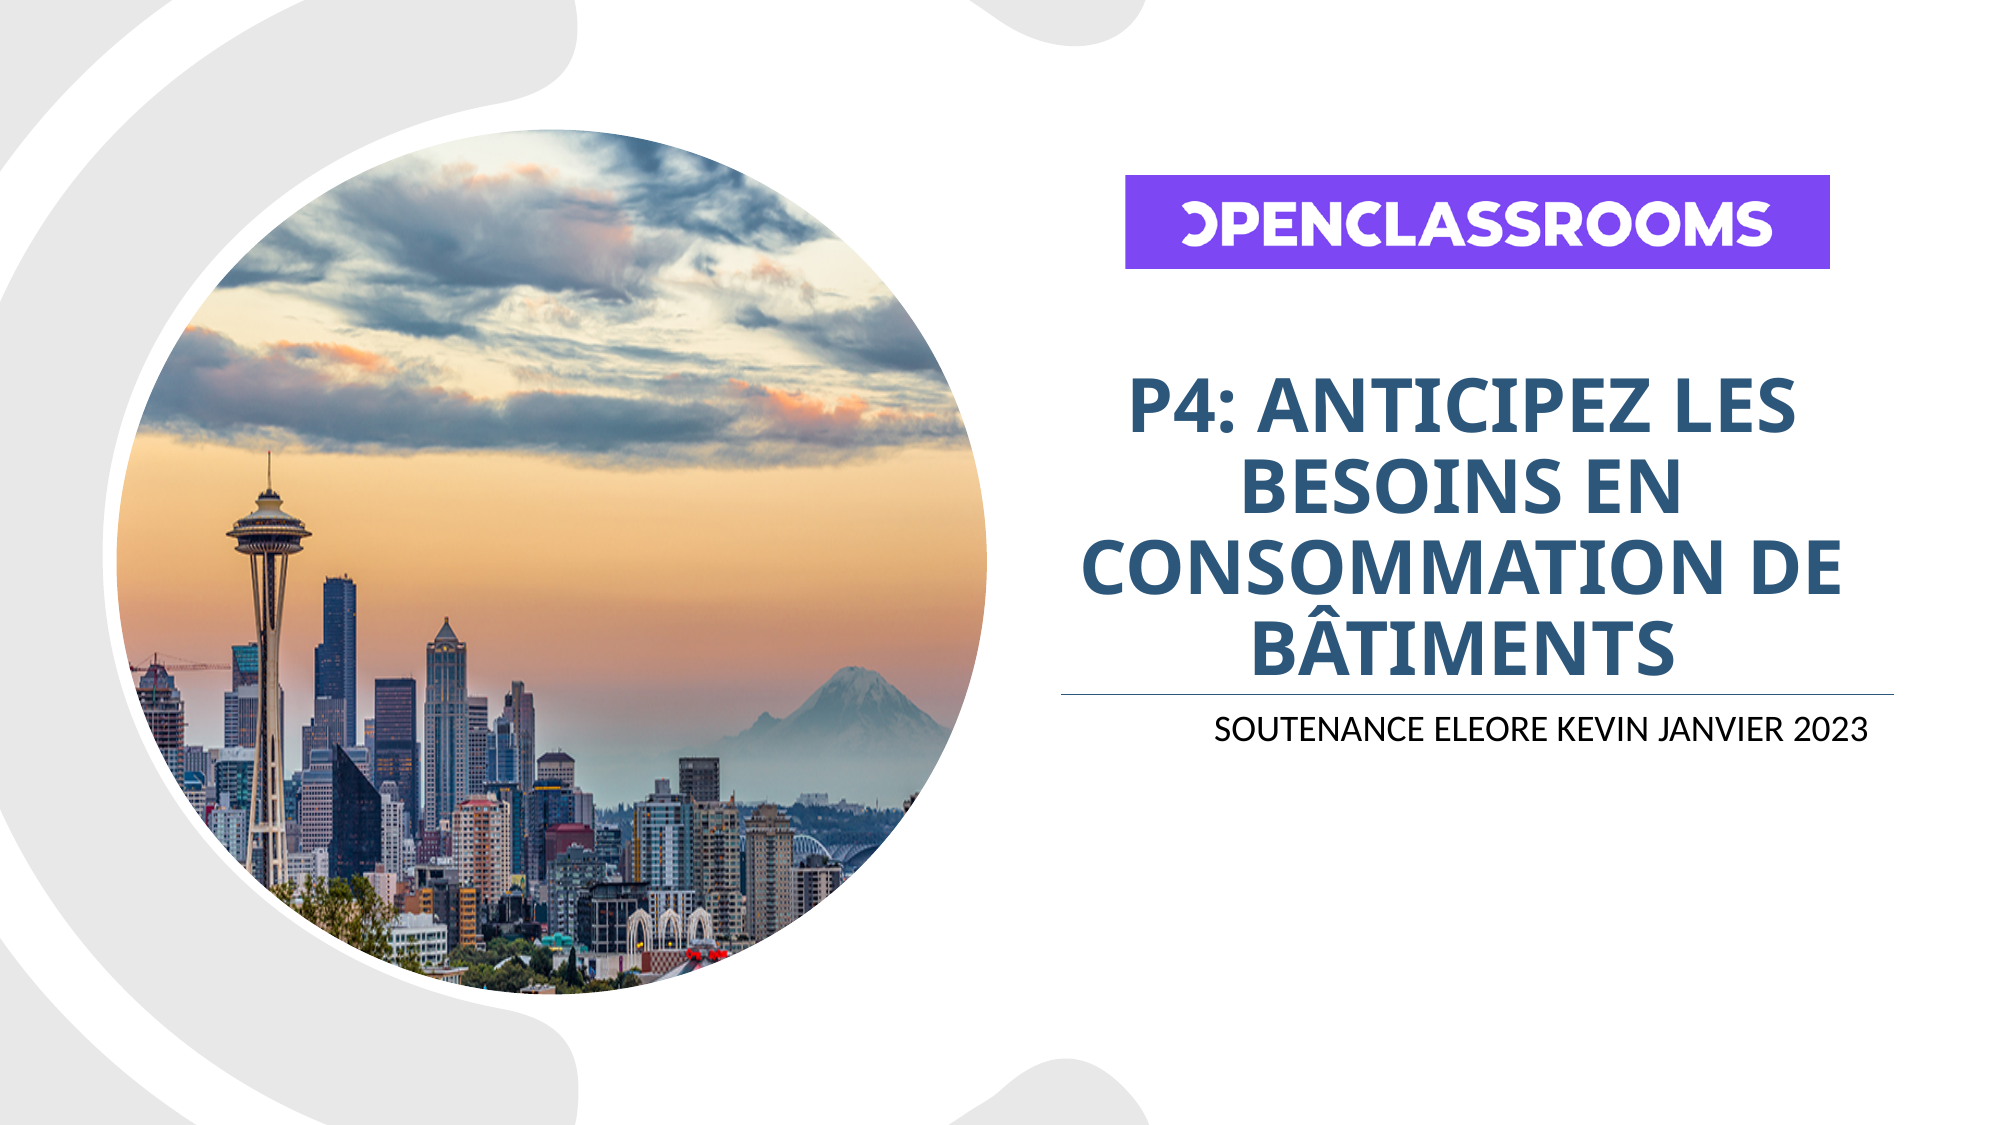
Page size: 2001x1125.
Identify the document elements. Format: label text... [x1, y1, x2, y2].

picture [116, 129, 987, 995]
picture [1125, 175, 1830, 269]
title P4: Anticipez les besoins en consommation de bâtiments [1040, 356, 1885, 700]
subtitle Soutenance ELEORE Kevin Janvier 2023 [1040, 702, 1885, 785]
